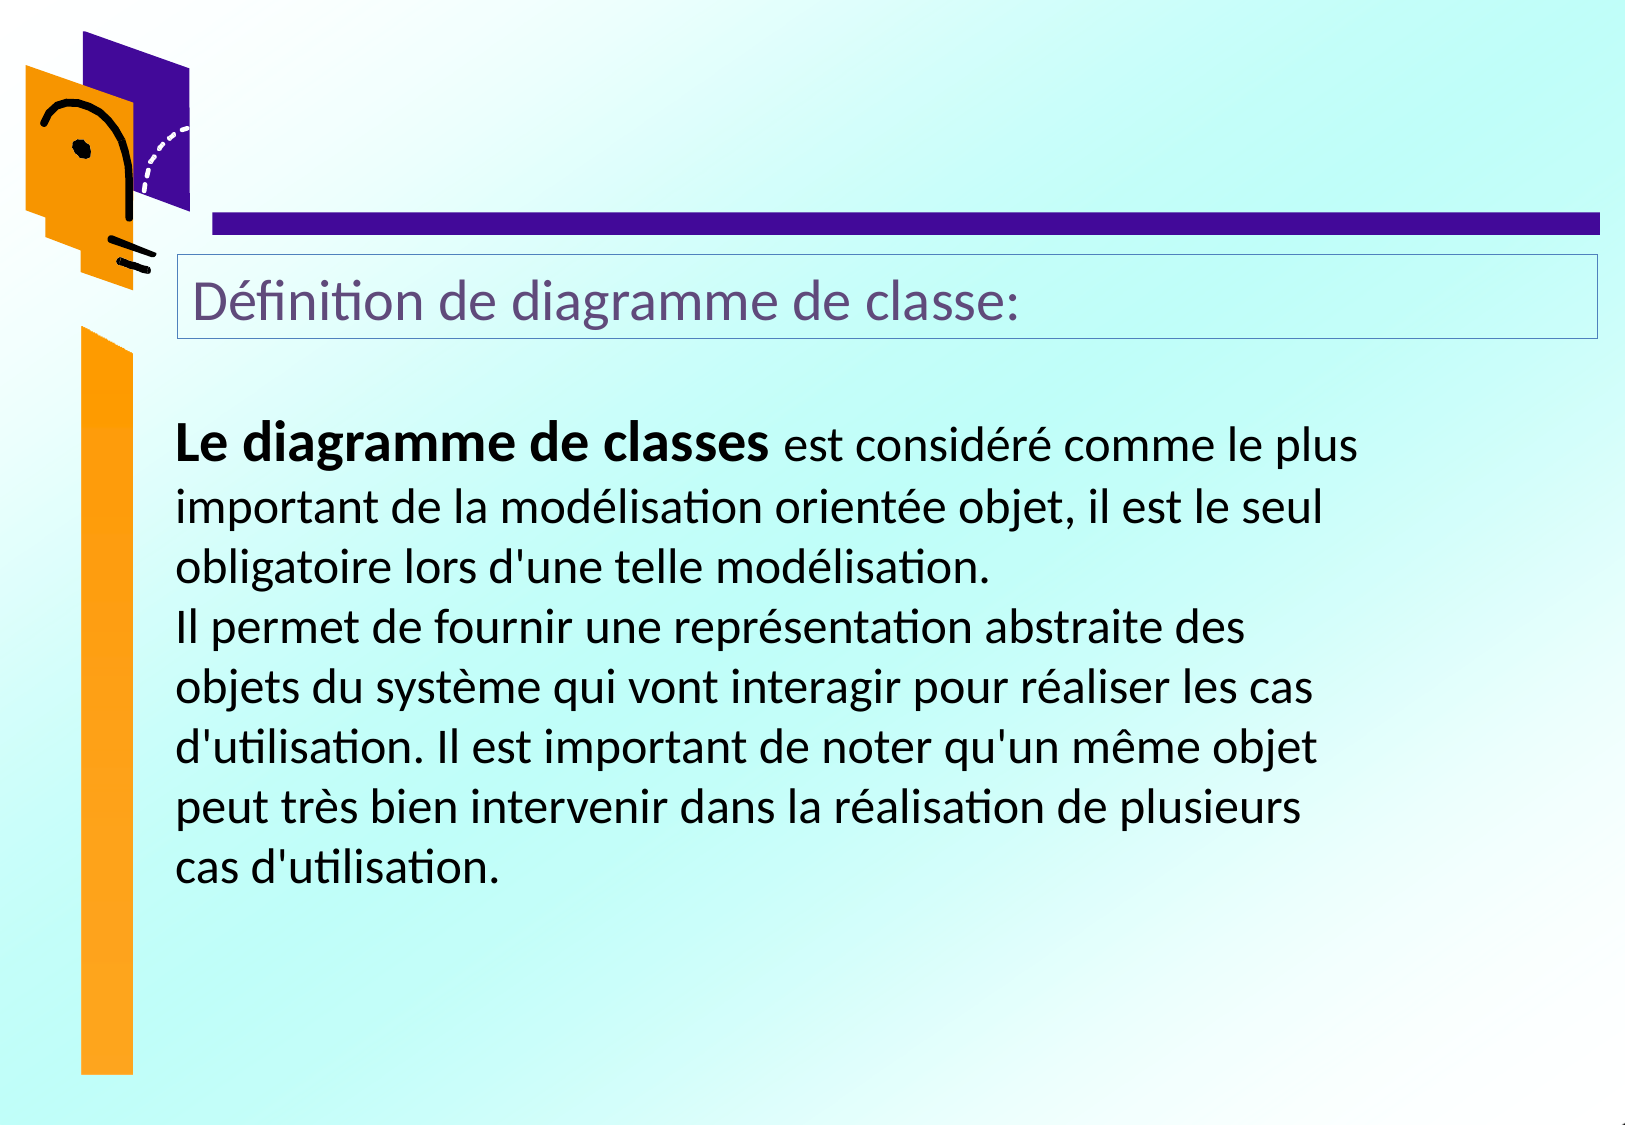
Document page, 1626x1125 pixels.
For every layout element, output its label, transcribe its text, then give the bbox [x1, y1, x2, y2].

picture [0, 0, 1625, 1125]
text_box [25, 31, 191, 291]
text_box Définition de diagramme de classe: [177, 254, 1598, 339]
text_box Le diagramme de classes est considéré comme le plus important de la modélisation orientée objet, il est le seul obligatoire lors d'une telle modélisation. Il permet de fournir une représentation abstraite des objets du système qui vont interagir pour réaliser les cas d'utilisation. Il est important de noter qu'un même objet peut très bien intervenir dans la réalisation de plusieurs cas d'utilisation. [160, 395, 1392, 901]
